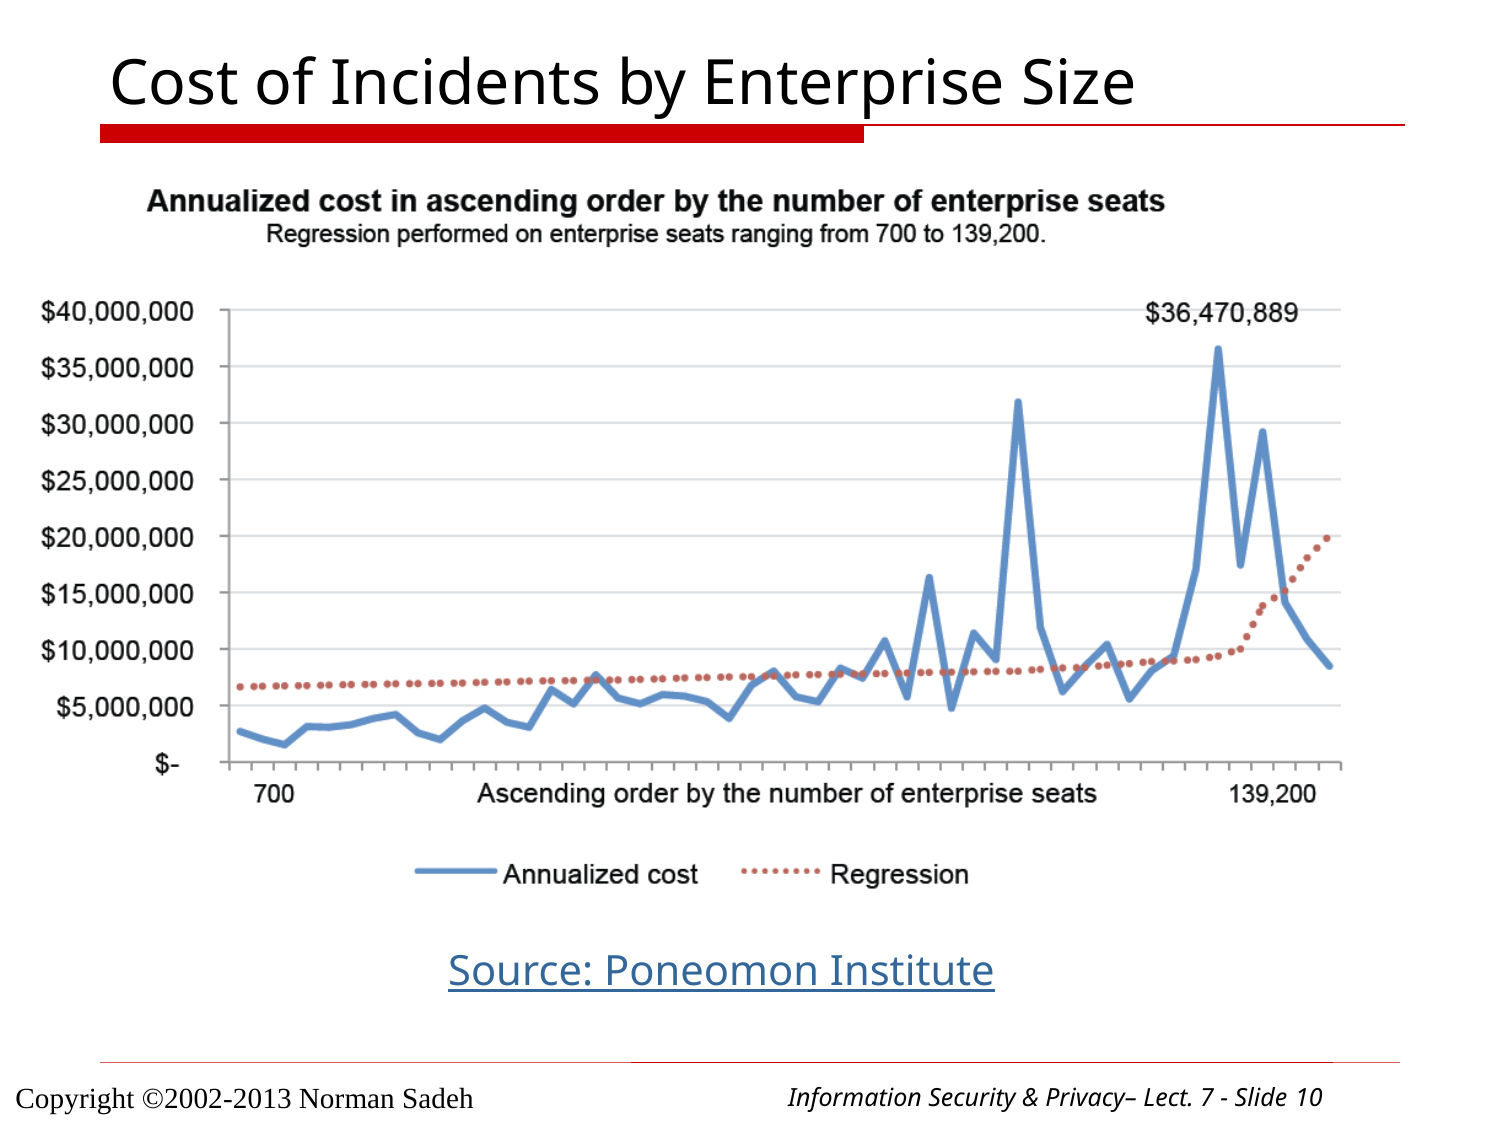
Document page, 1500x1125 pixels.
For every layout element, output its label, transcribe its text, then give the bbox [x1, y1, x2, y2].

text_box Source: Poneomon Institute [433, 936, 1010, 1009]
picture [0, 189, 1361, 898]
title Cost of Incidents by Enterprise Size [93, 24, 1407, 126]
